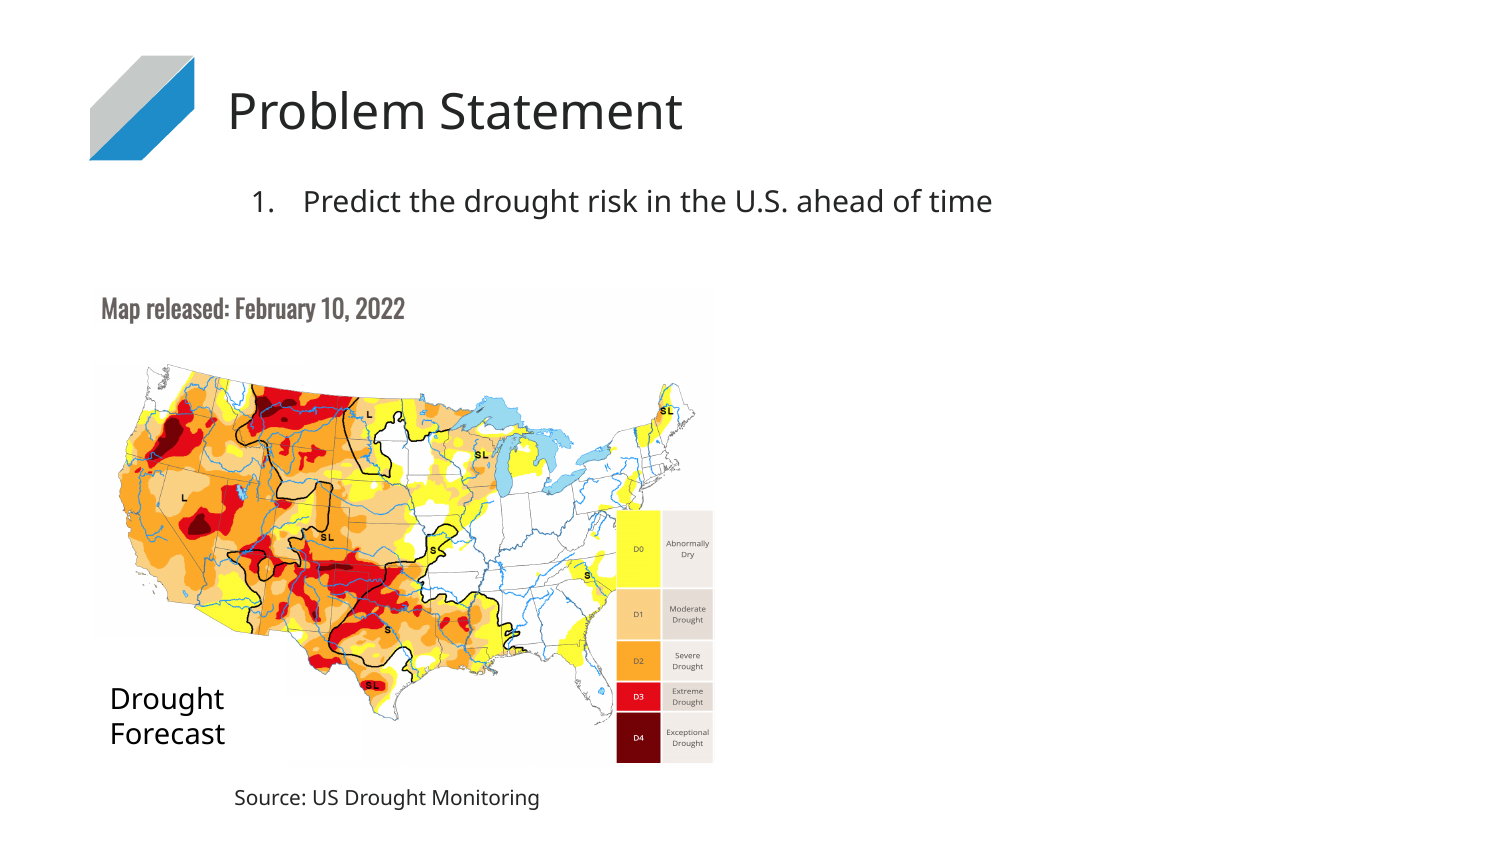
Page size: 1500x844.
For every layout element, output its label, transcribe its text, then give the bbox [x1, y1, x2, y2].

list Predict the drought risk in the U.S. ahead of time [212, 162, 1368, 640]
title Problem Statement [212, 64, 1368, 162]
text_box Source: US Drought Monitoring [219, 775, 588, 823]
picture [92, 288, 715, 767]
